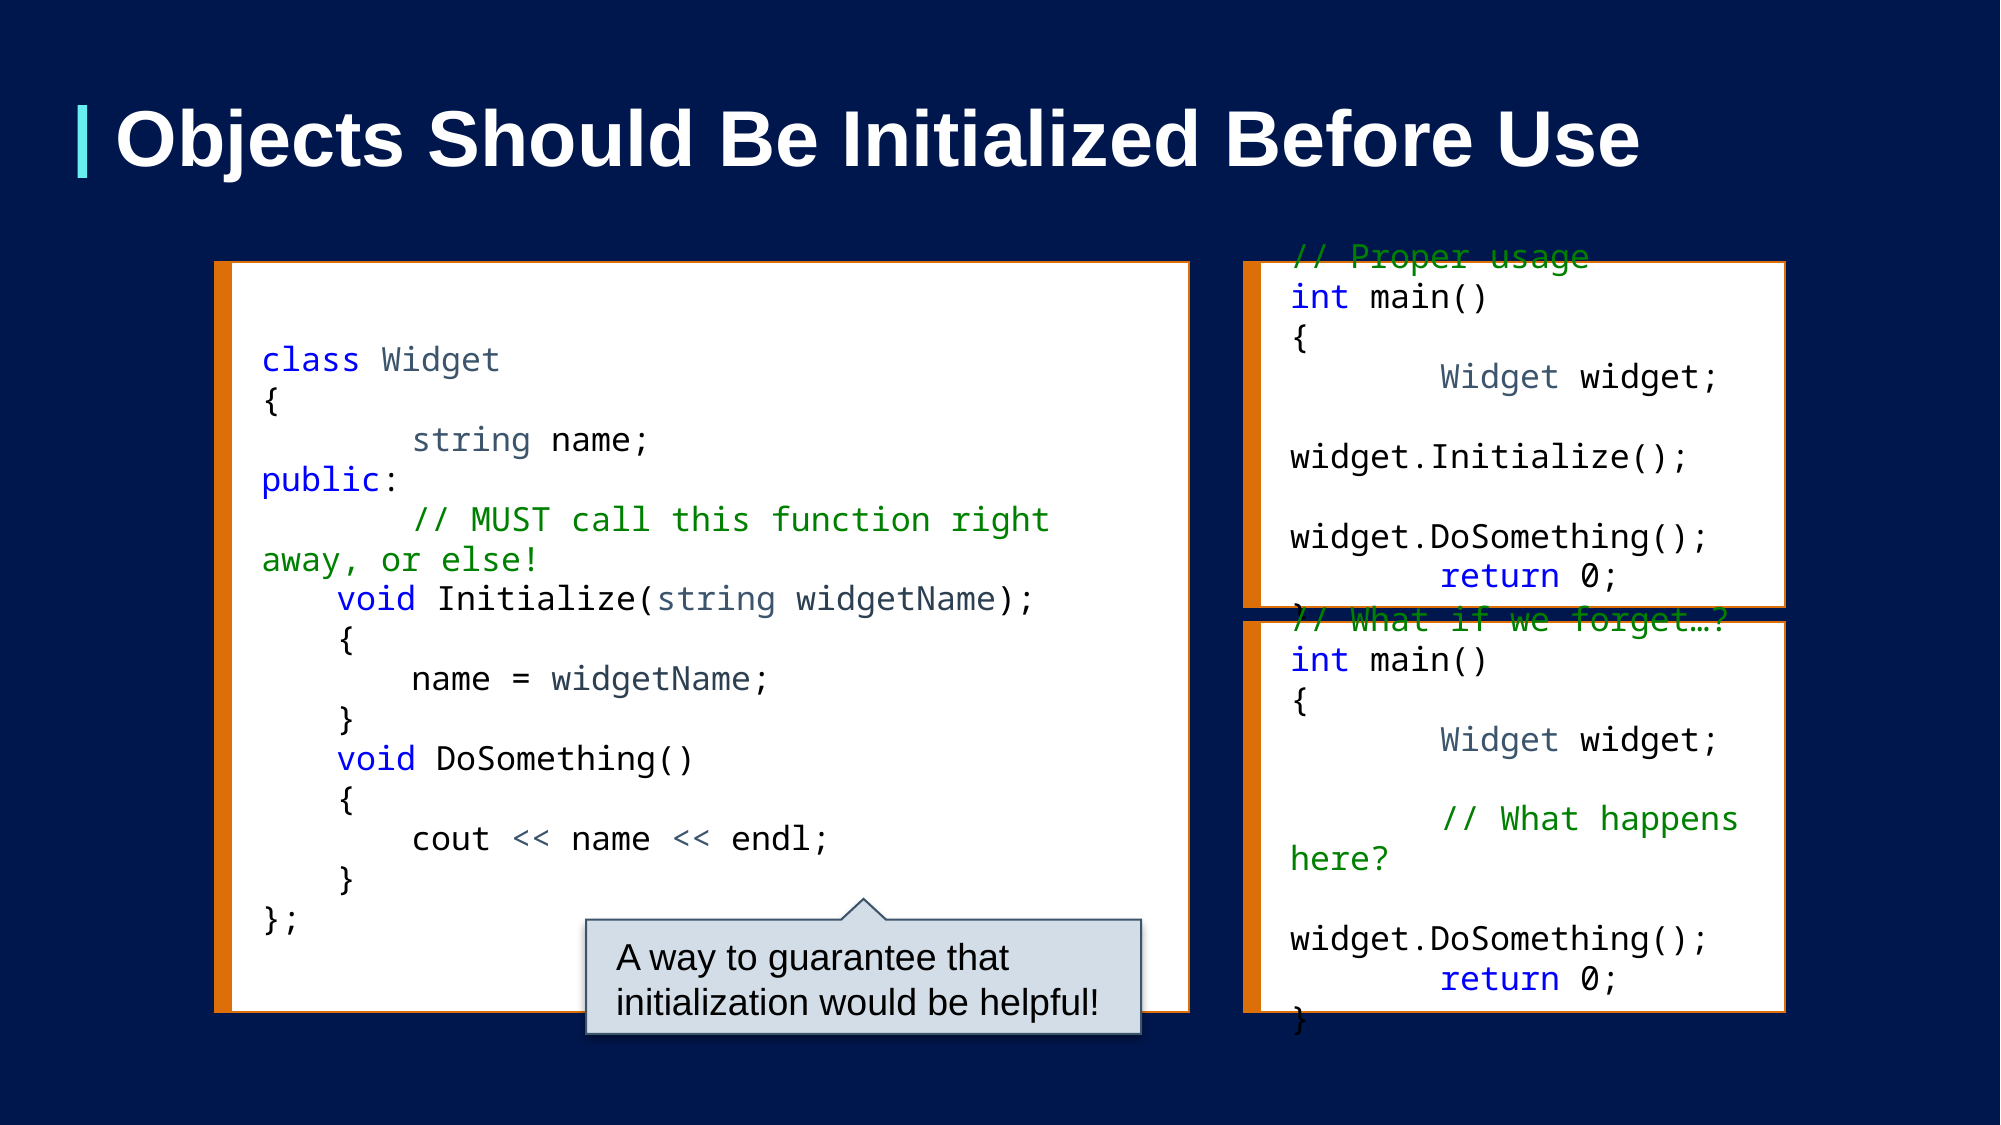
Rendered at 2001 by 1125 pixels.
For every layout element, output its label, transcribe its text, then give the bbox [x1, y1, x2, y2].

text_box class Widget { string name; public: // MUST call this function right away, or else! void Initialize(string widgetName); { name = widgetName; } void DoSomething() { cout << name << endl; } }; [232, 261, 1190, 1013]
title Objects Should Be Initialized Before Use [100, 91, 1886, 193]
text_box [1243, 621, 1261, 1013]
text_box // Proper usage int main() { Widget widget; widget.Initialize(); widget.DoSomething(); return 0; } [1261, 261, 1786, 608]
text_box [1243, 261, 1261, 608]
text_box // What if we forget…? int main() { Widget widget; // What happens here? widget.DoSomething(); return 0; } [1261, 621, 1786, 1013]
text_box [214, 261, 232, 1013]
text_box A way to guarantee that initialization would be helpful! [585, 897, 1143, 1035]
